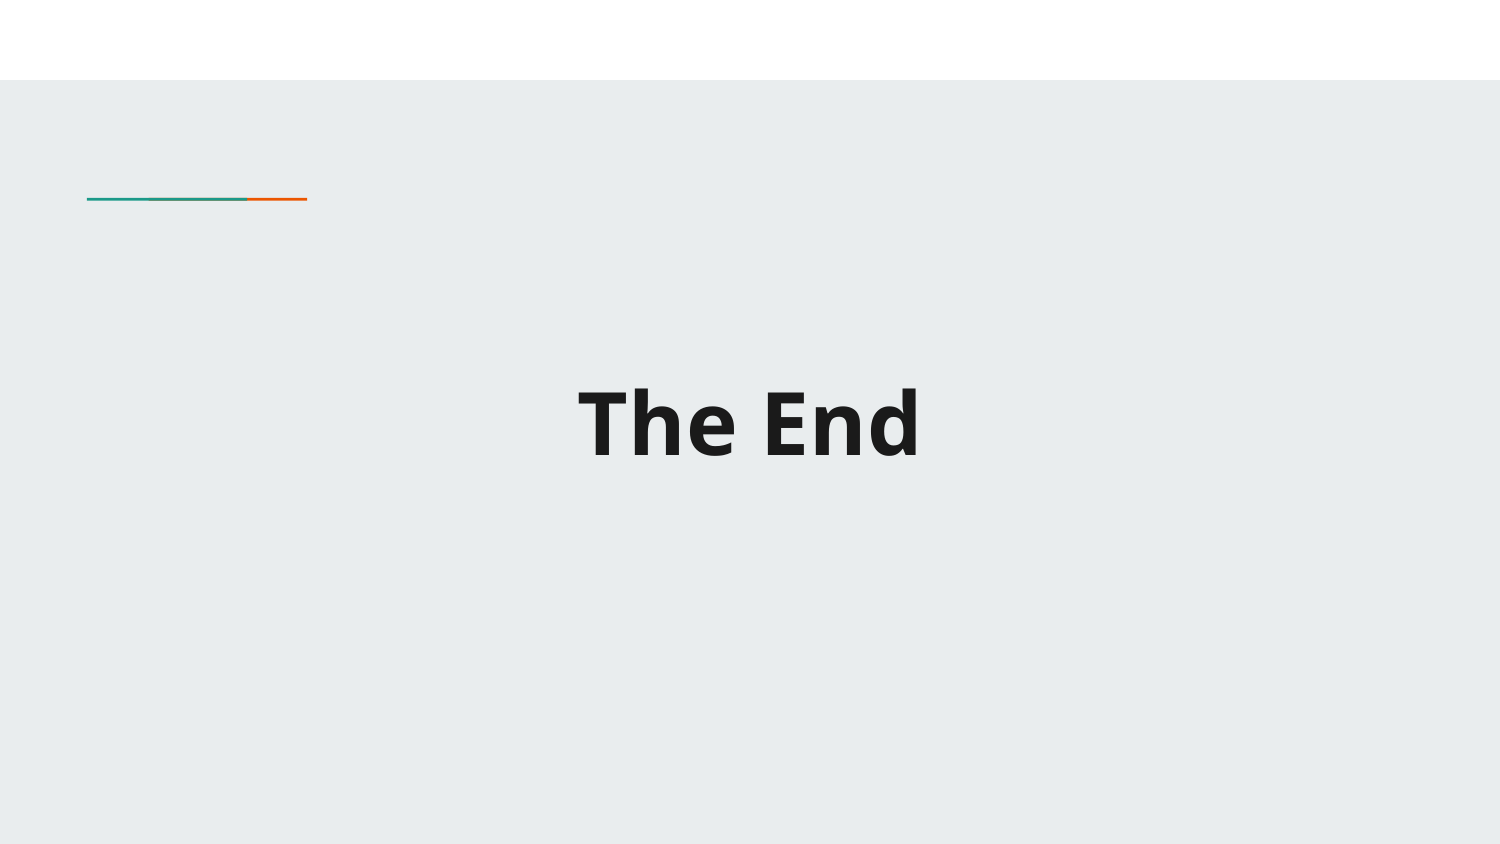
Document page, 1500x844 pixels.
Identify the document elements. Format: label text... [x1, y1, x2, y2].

title The End [119, 216, 1381, 624]
